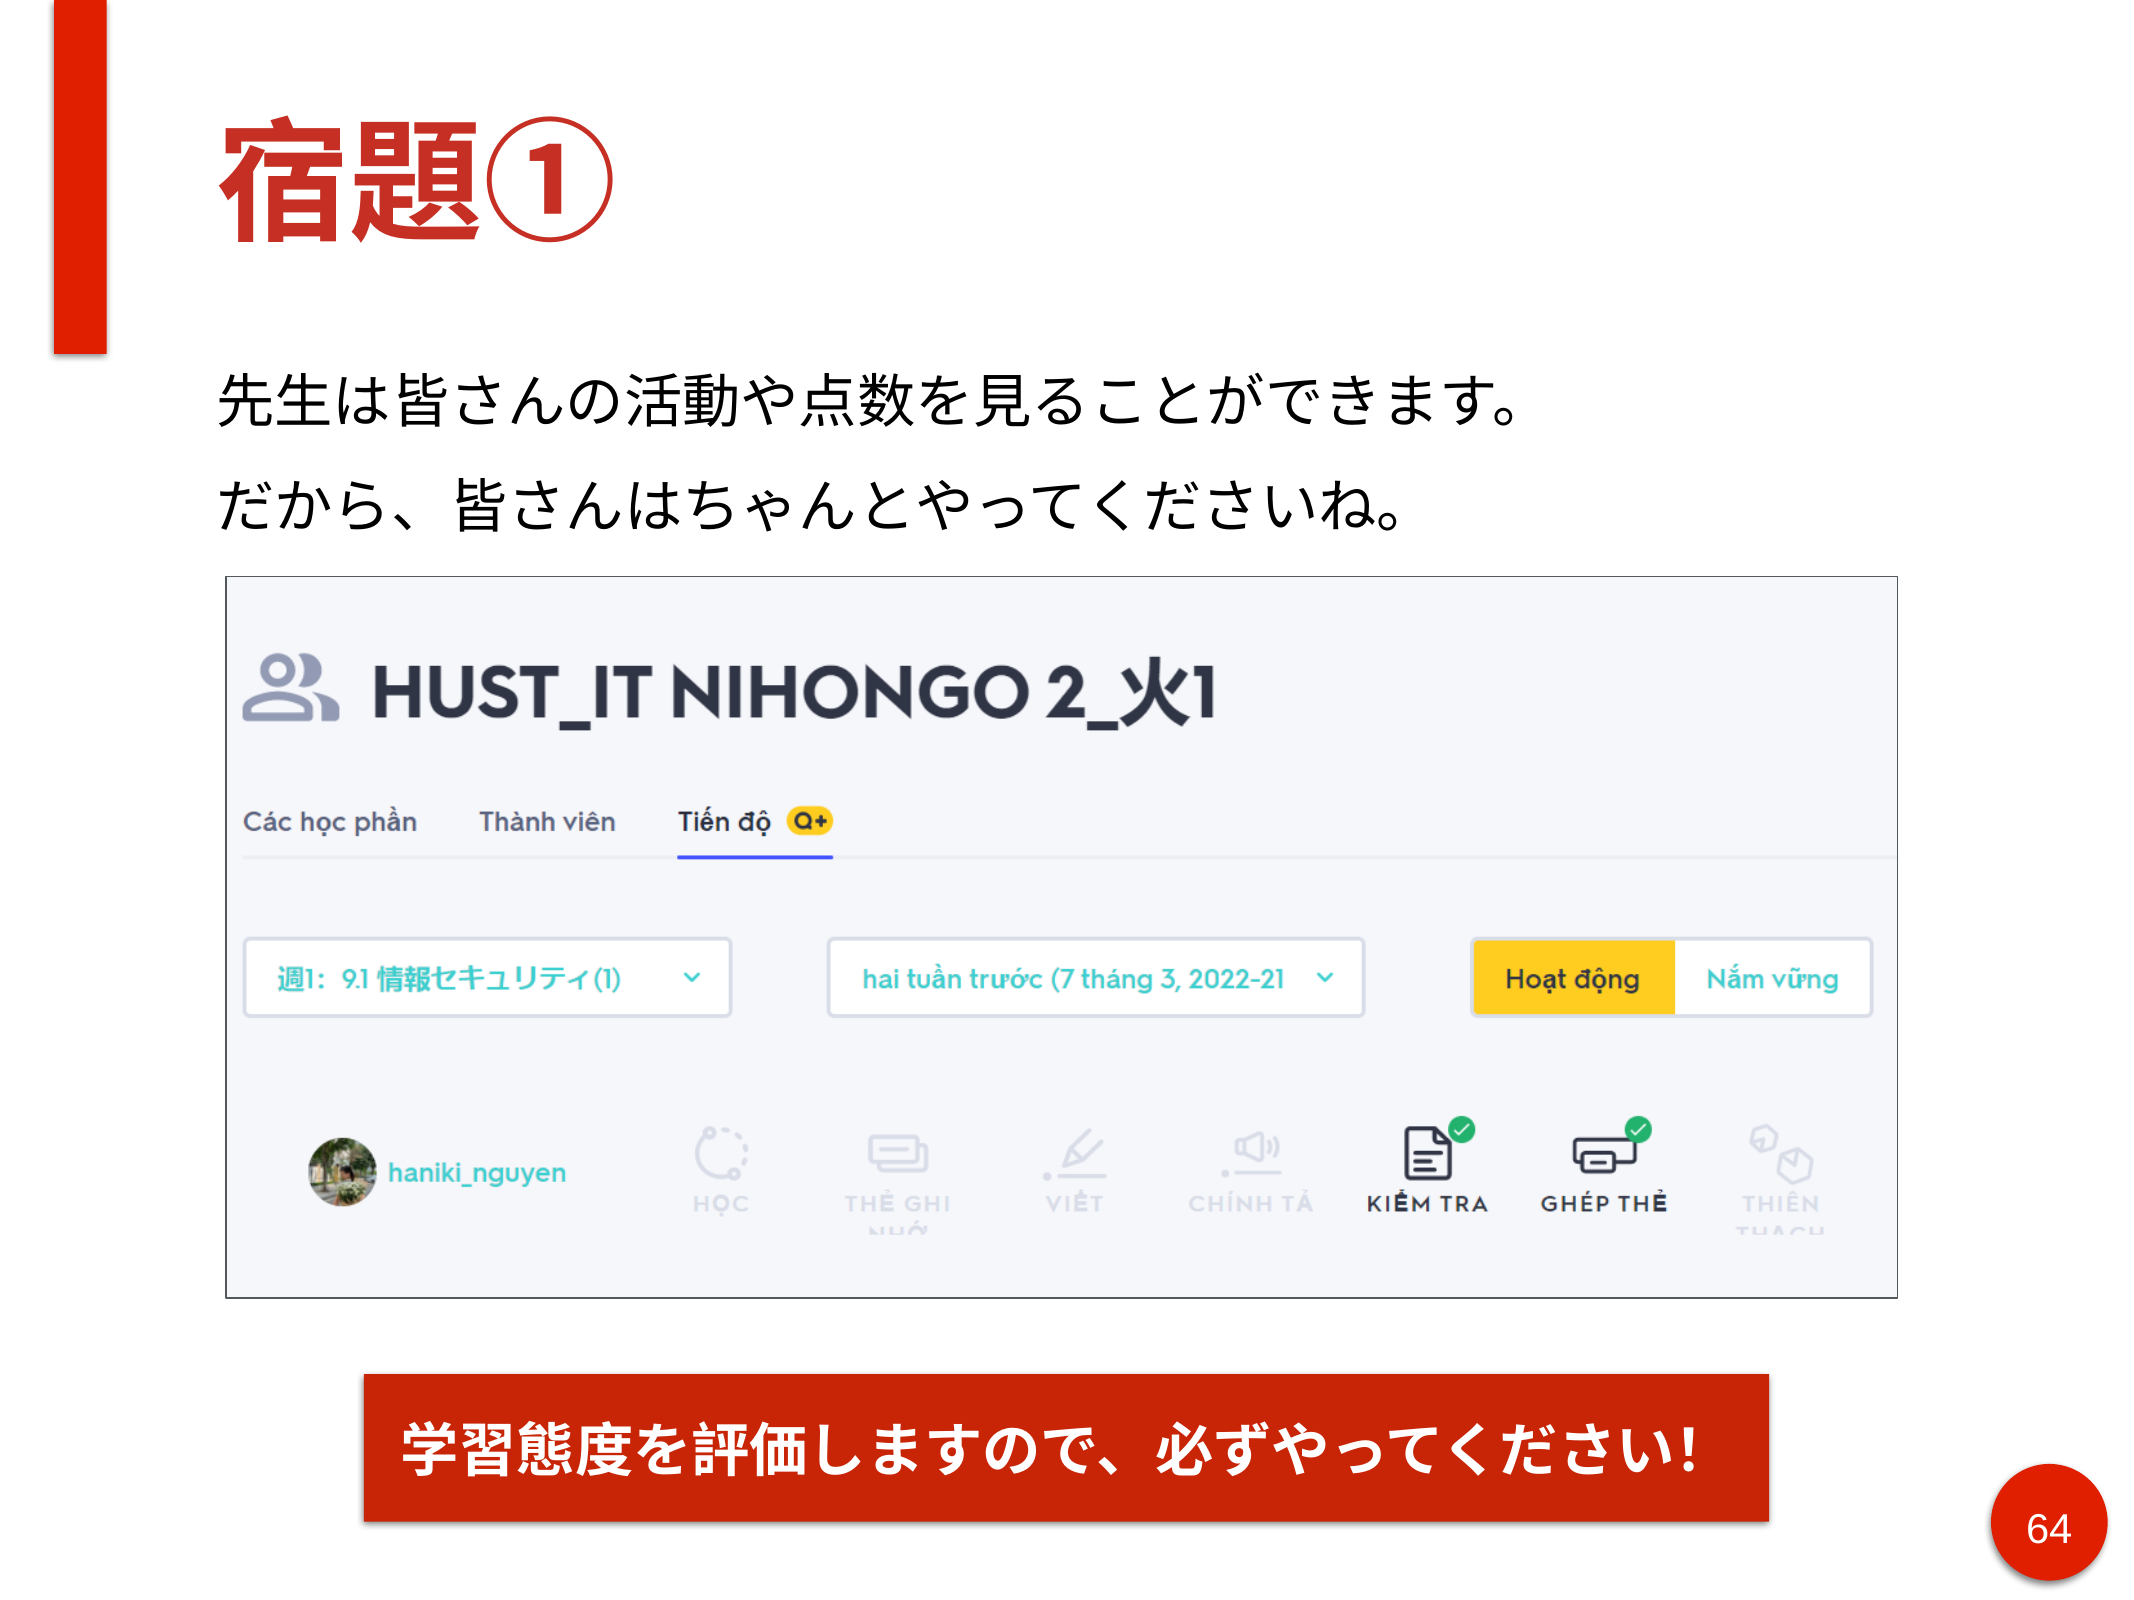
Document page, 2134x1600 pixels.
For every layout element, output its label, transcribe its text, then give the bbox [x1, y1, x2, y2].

title 宿題① [208, 0, 1973, 313]
text_box 学習態度を評価しますので、必ずやってください！ [363, 1374, 1770, 1522]
picture [226, 576, 1897, 1298]
text_box 先生は皆さんの活動や点数を見ることができます。 だから、皆さんはちゃんとやってくださいね。 [126, 313, 1997, 594]
slide_number ‹#› [2012, 1493, 2087, 1600]
